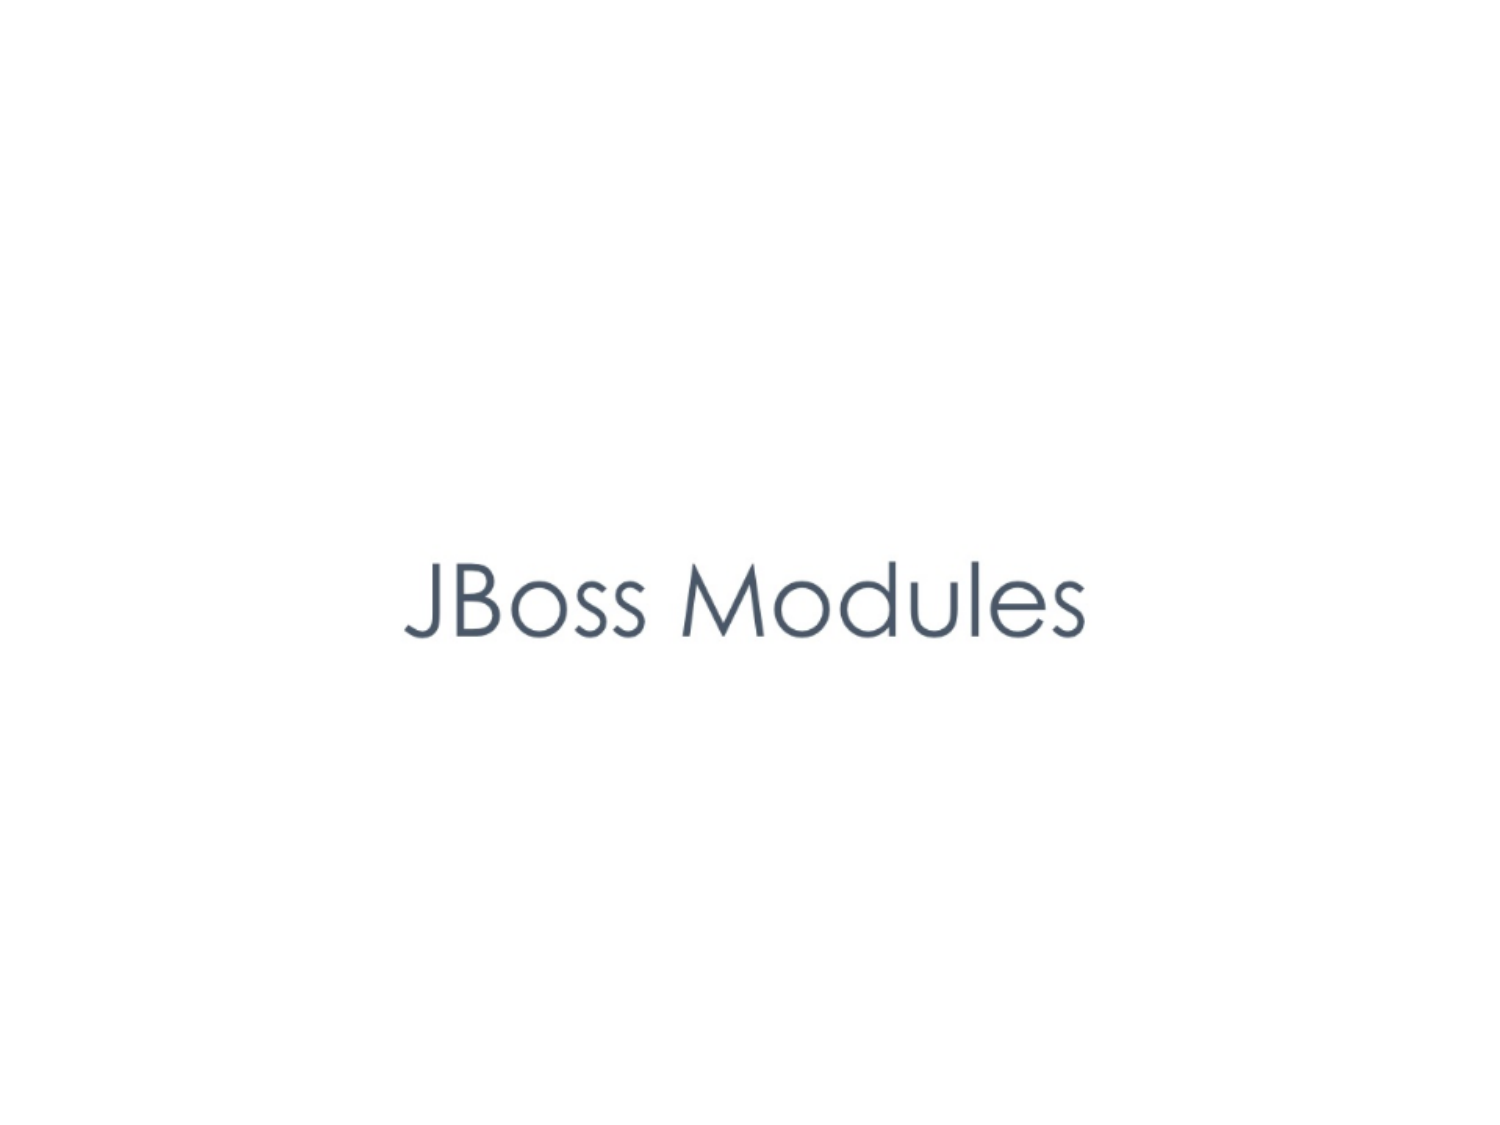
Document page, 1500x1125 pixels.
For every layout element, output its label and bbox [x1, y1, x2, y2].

list [352, 525, 1146, 700]
